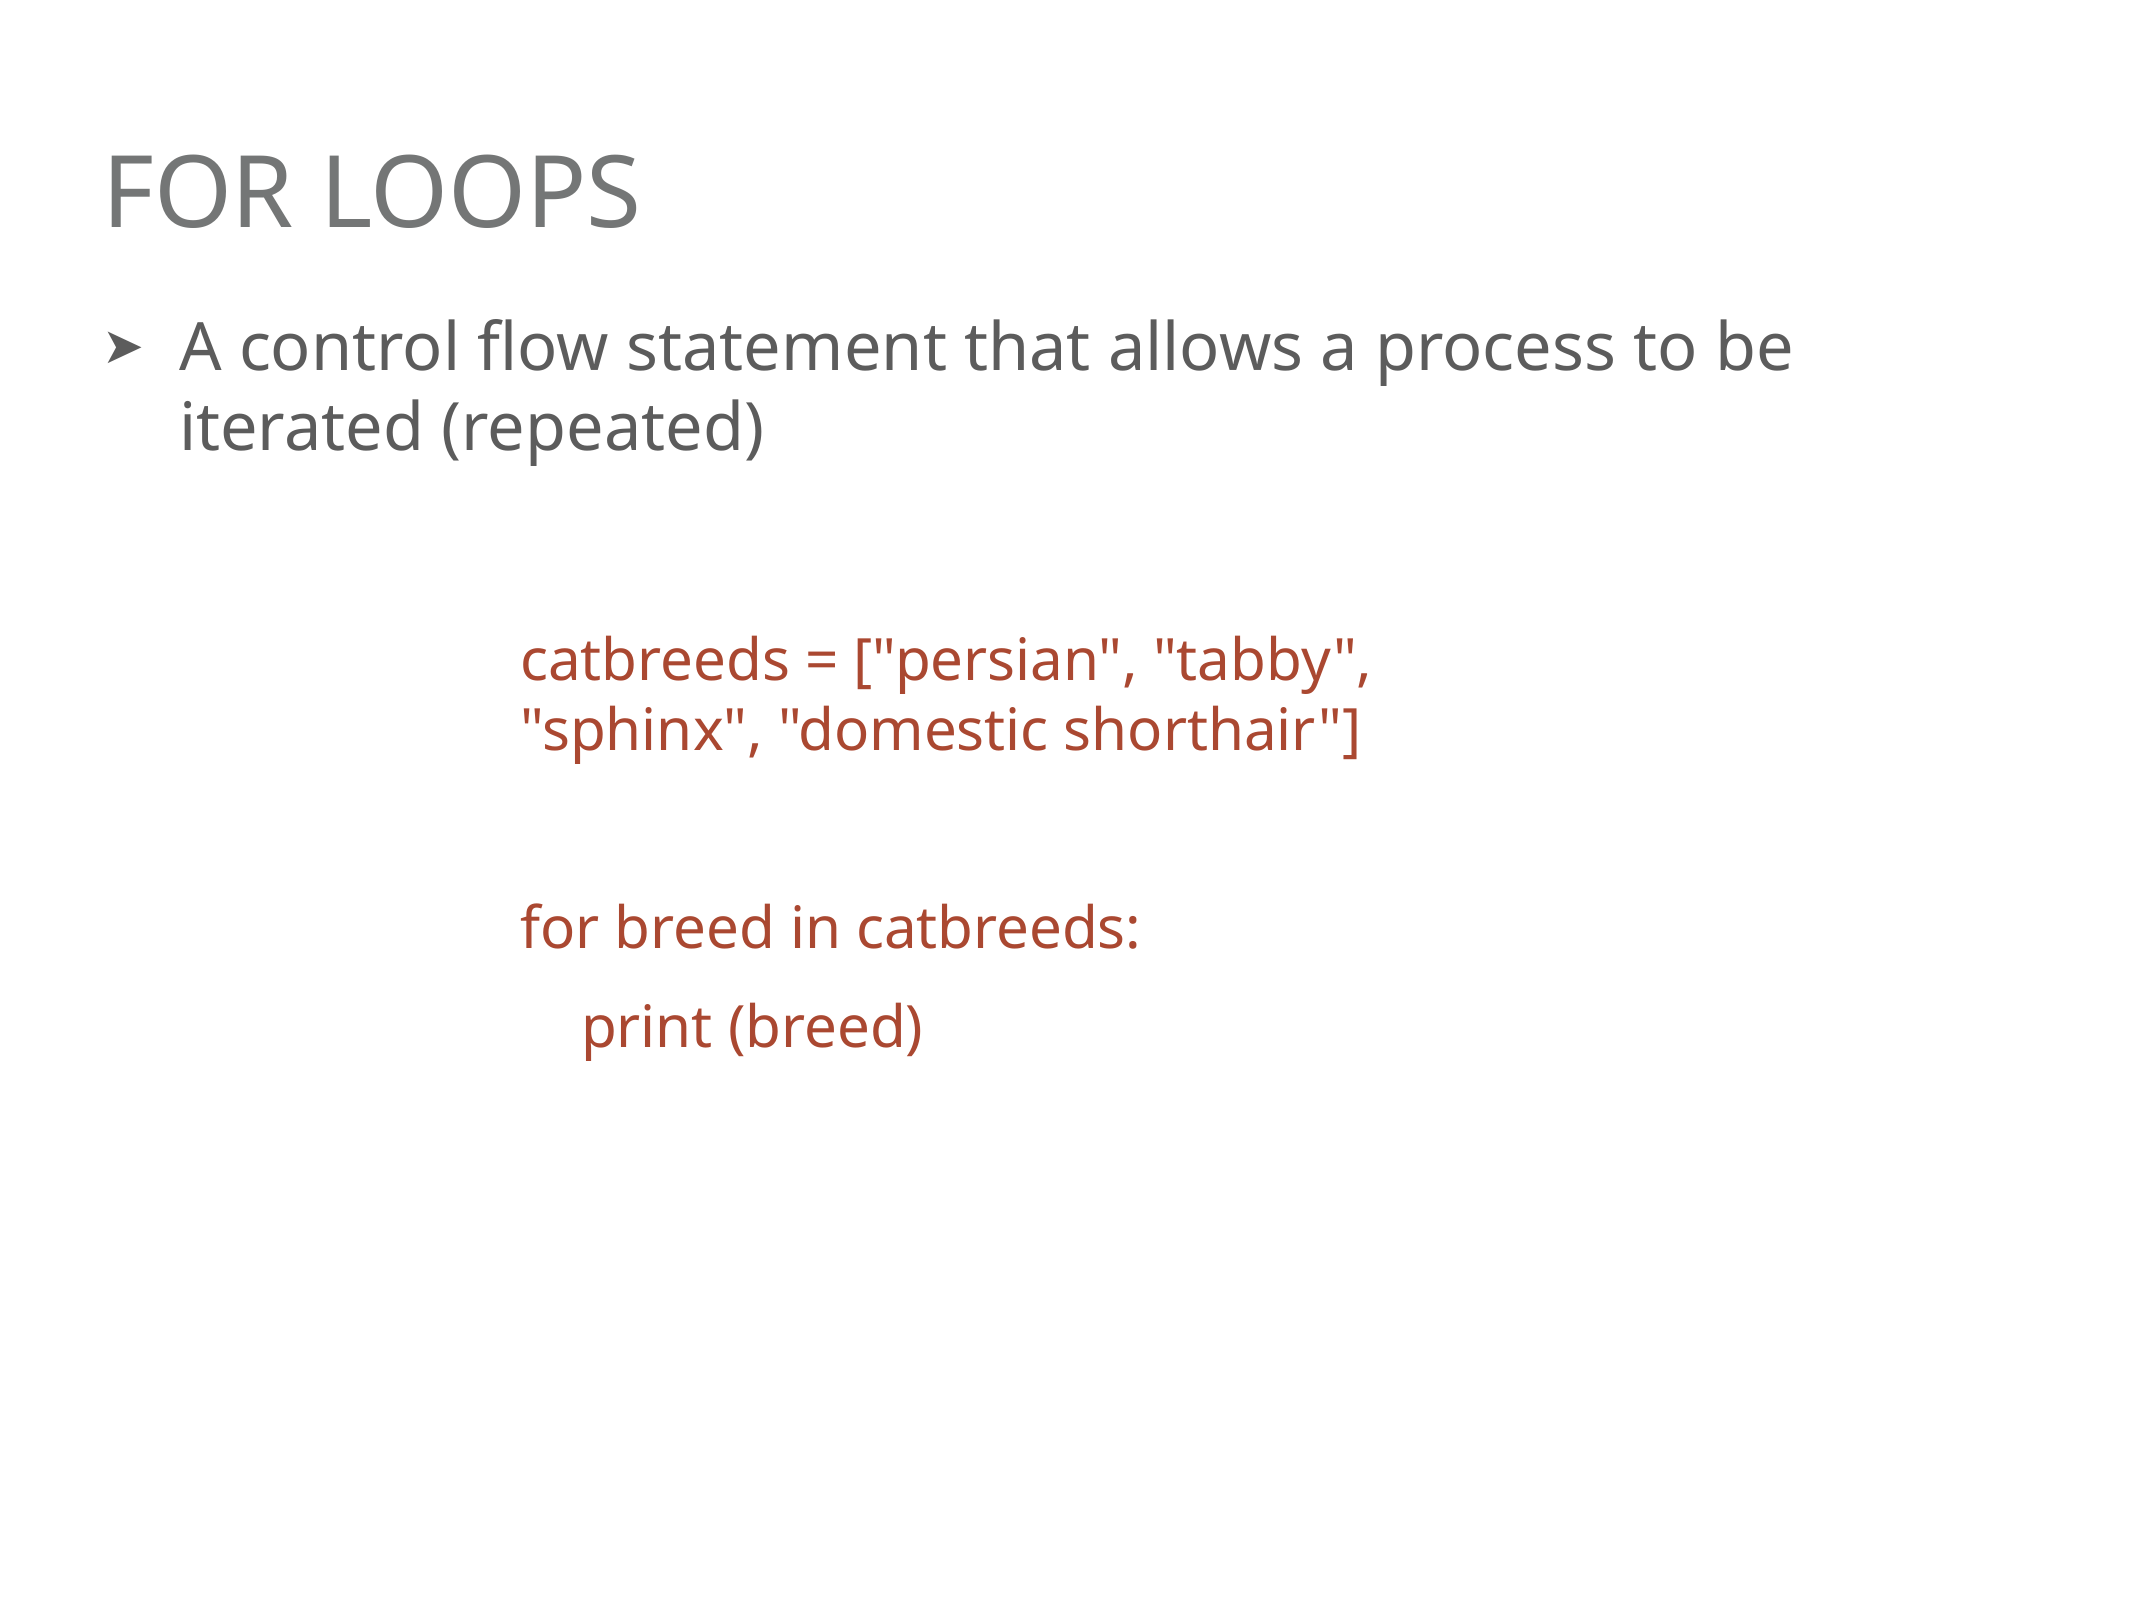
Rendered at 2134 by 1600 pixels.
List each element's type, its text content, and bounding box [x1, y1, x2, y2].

text_box catbreeds = ["persian", "tabby", "sphinx", "domestic shorthair"] for breed in catbreeds: print (breed) [511, 613, 1622, 1068]
title For Loops [93, 118, 2041, 238]
list A control flow statement that allows a process to be iterated (repeated) [93, 295, 2041, 1482]
